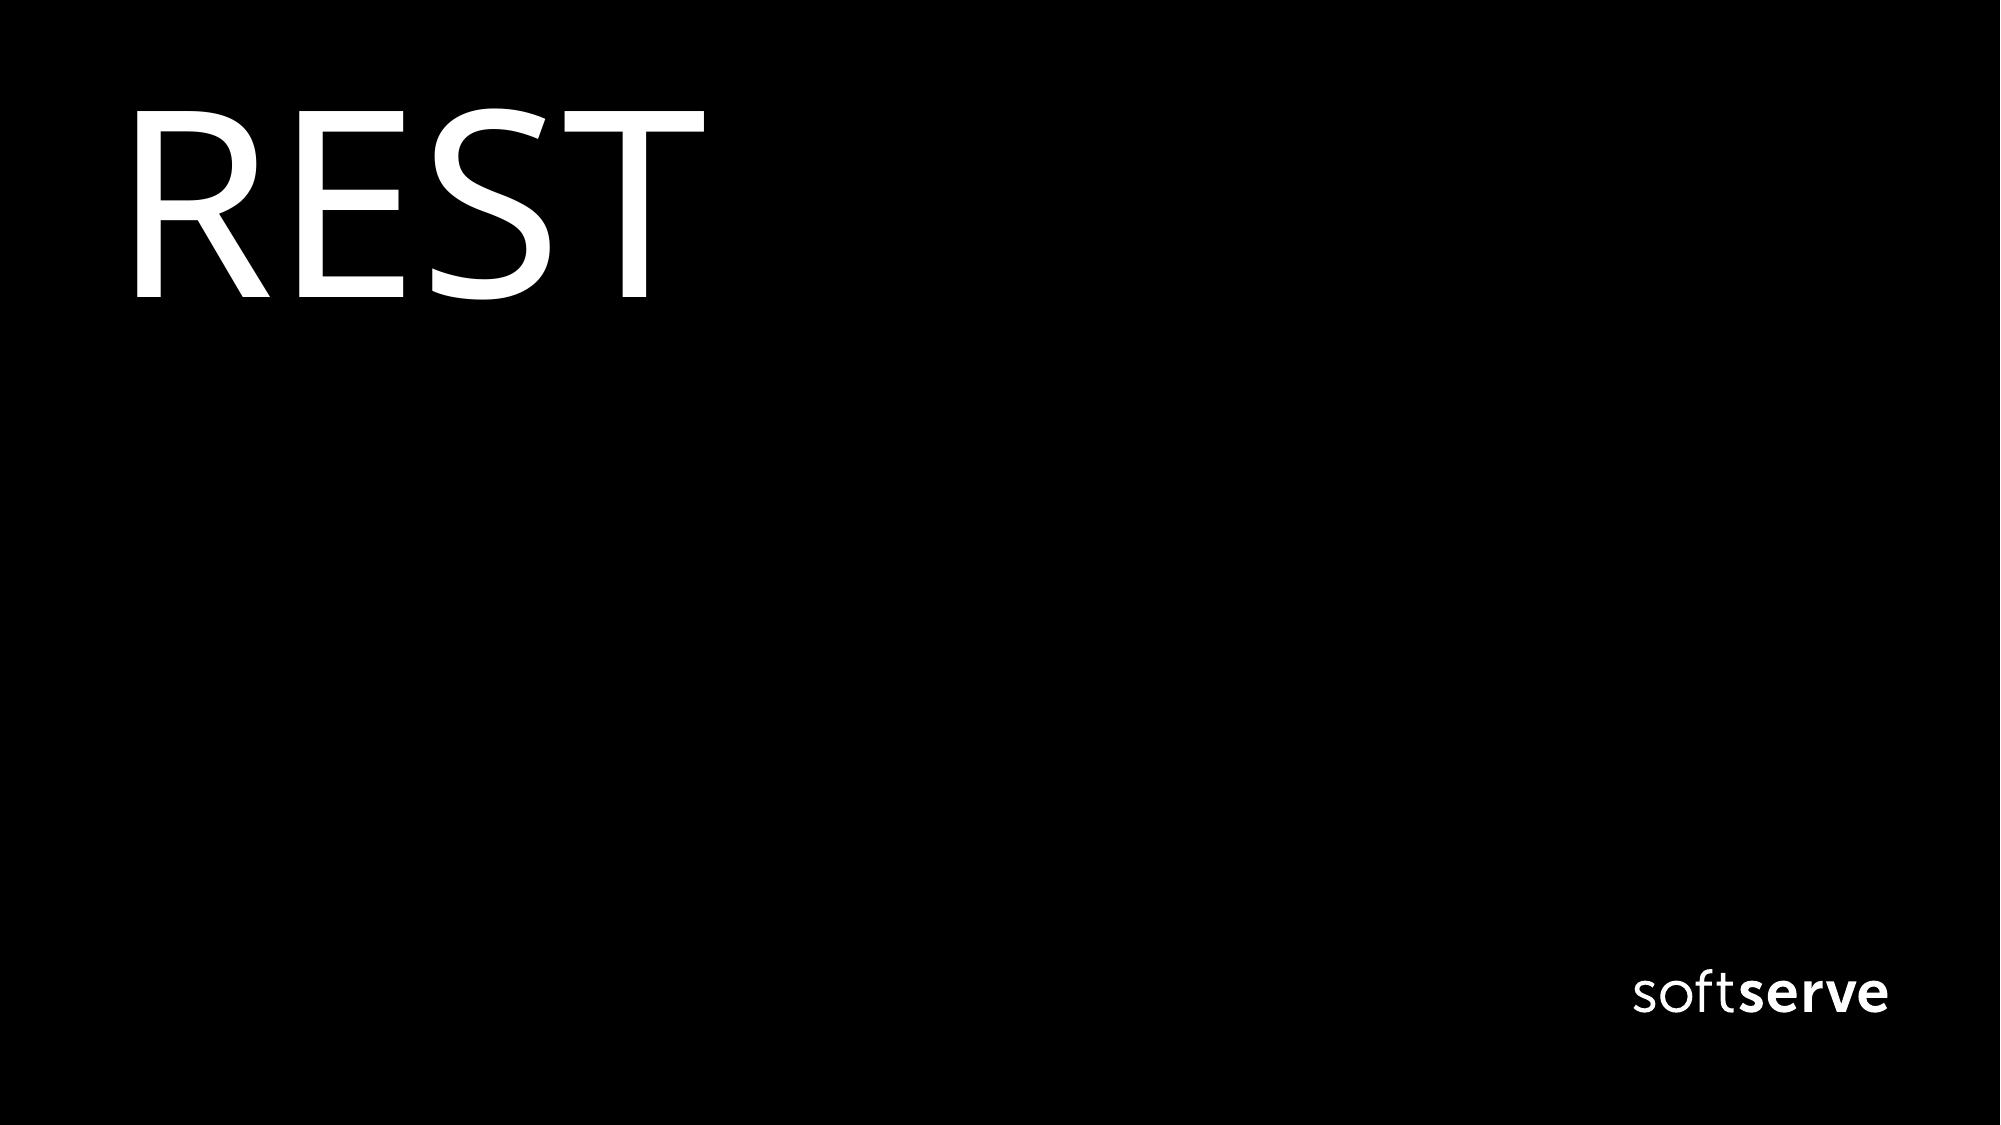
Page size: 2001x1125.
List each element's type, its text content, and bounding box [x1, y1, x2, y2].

title REST [112, 112, 1888, 900]
